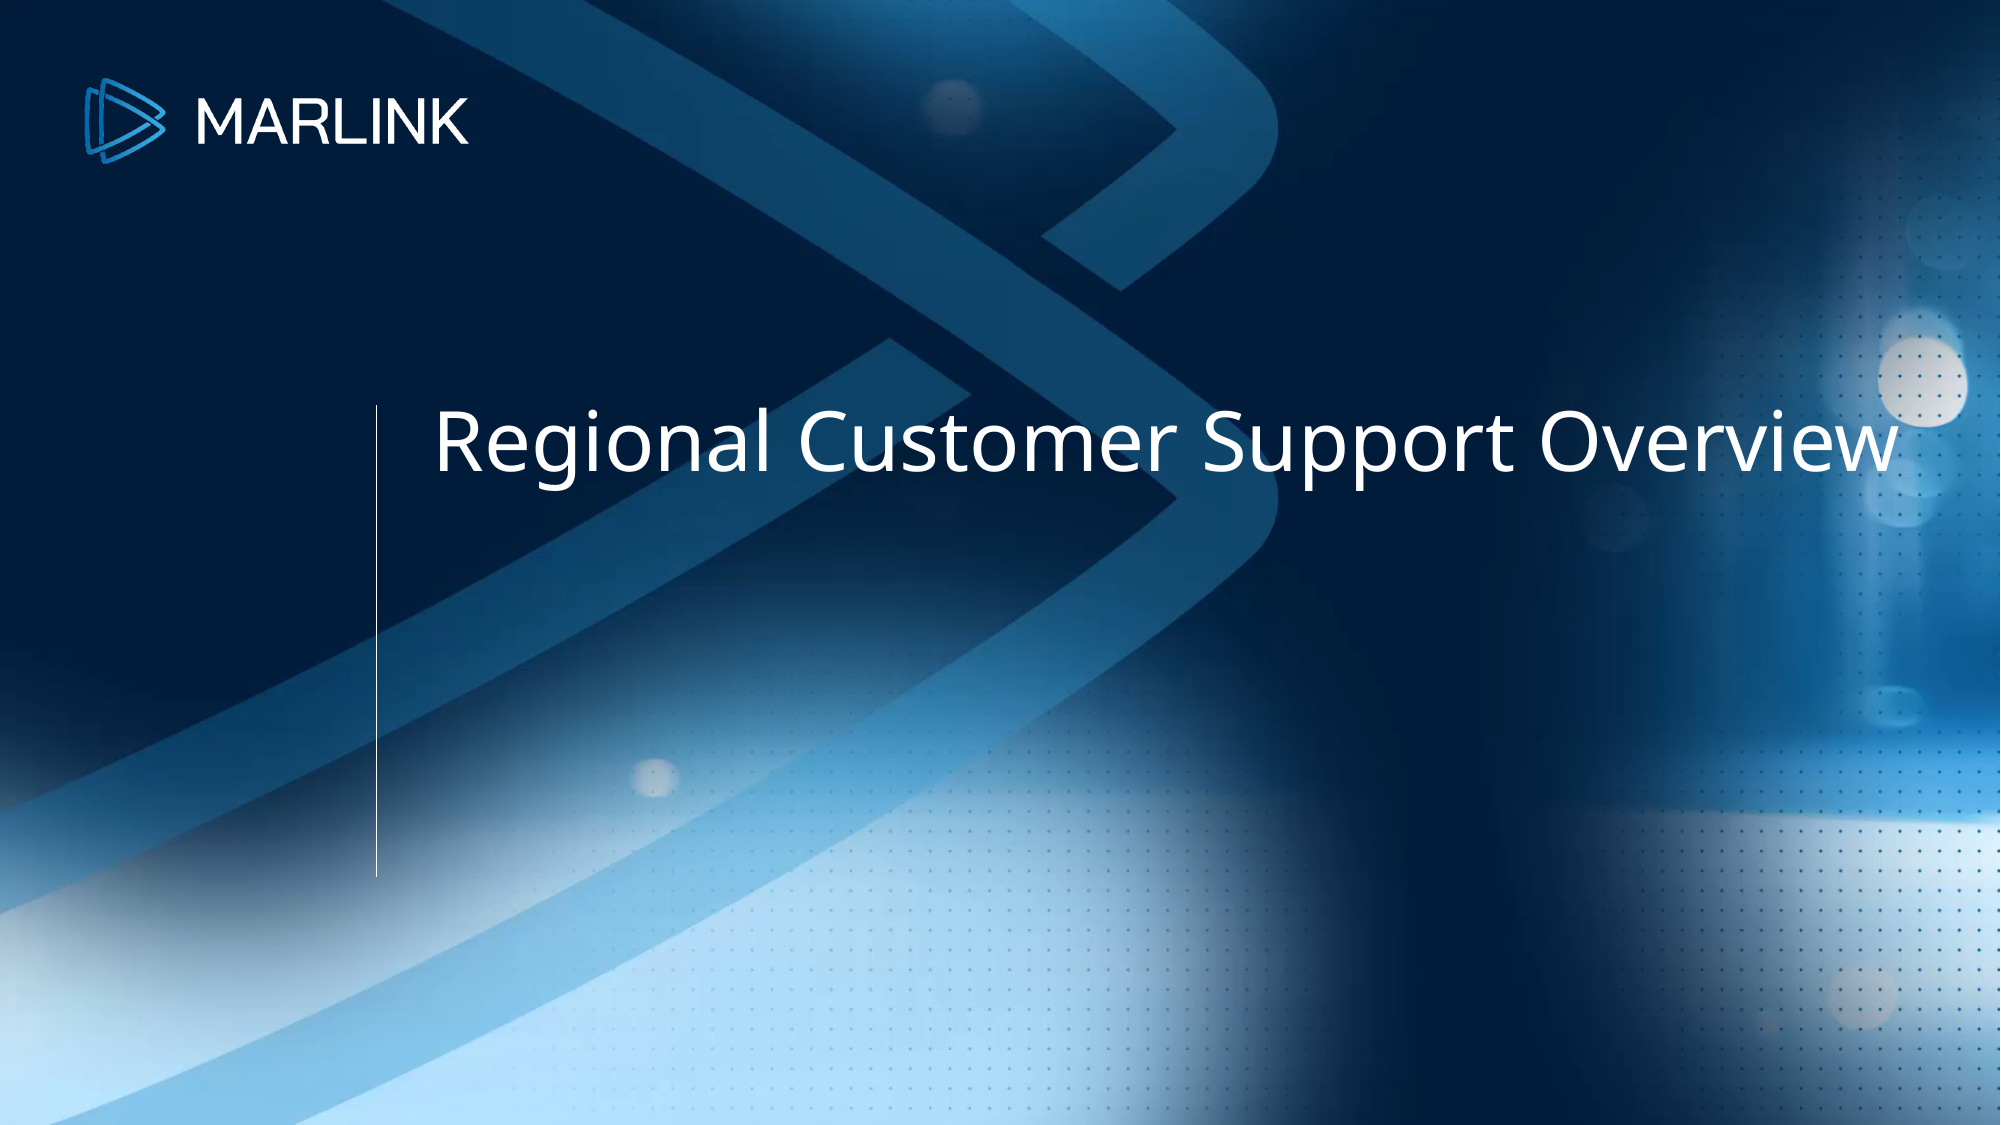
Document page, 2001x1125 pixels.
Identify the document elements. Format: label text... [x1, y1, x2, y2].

picture [0, 0, 2000, 1125]
title Regional Customer Support Overview [432, 384, 1926, 489]
